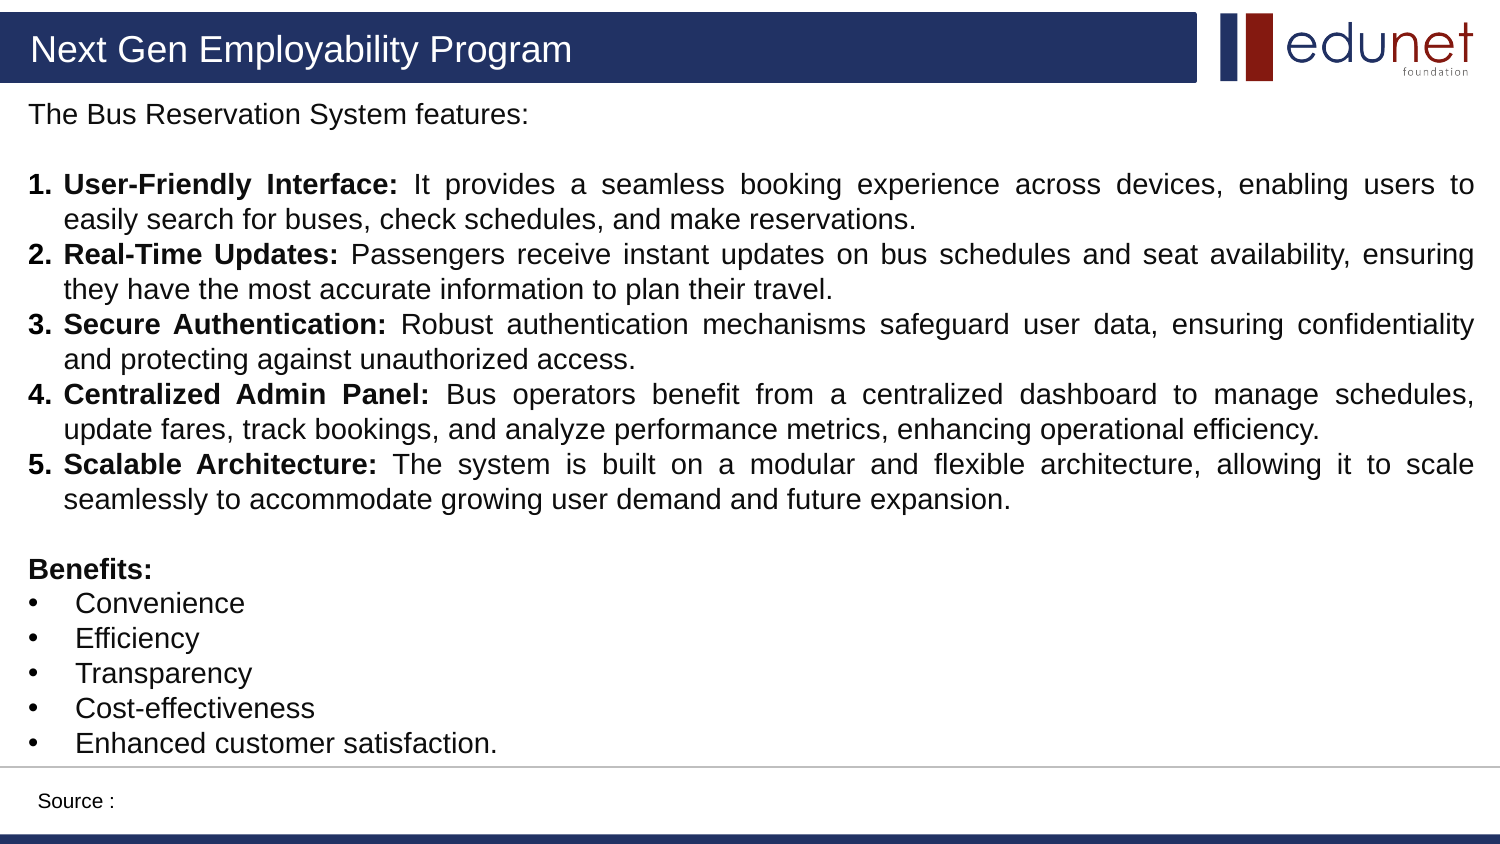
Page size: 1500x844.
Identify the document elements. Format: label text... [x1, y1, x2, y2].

text_box The Bus Reservation System features: User-Friendly Interface: It provides a seamless booking experience across devices, enabling users to easily search for buses, check schedules, and make reservations. Real-Time Updates: Passengers receive instant updates on bus schedules and seat availability, ensuring they have the most accurate information to plan their travel. Secure Authentication: Robust authentication mechanisms safeguard user data, ensuring confidentiality and protecting against unauthorized access. Centralized Admin Panel: Bus operators benefit from a centralized dashboard to manage schedules, update fares, track bookings, and analyze performance metrics, enhancing operational efficiency. Scalable Architecture: The system is built on a modular and flexible architecture, allowing it to scale seamlessly to accommodate growing user demand and future expansion. Benefits: Convenience Efficiency Transparency Cost-effectiveness Enhanced customer satisfaction. [13, 776, 1492, 844]
text_box The Bus Reservation System features: User-Friendly Interface: It provides a seamless booking experience across devices, enabling users to easily search for buses, check schedules, and make reservations. Real-Time Updates: Passengers receive instant updates on bus schedules and seat availability, ensuring they have the most accurate information to plan their travel. Secure Authentication: Robust authentication mechanisms safeguard user data, ensuring confidentiality and protecting against unauthorized access. Centralized Admin Panel: Bus operators benefit from a centralized dashboard to manage schedules, update fares, track bookings, and analyze performance metrics, enhancing operational efficiency. Scalable Architecture: The system is built on a modular and flexible architecture, allowing it to scale seamlessly to accommodate growing user demand and future expansion. Benefits: Convenience Efficiency Transparency Cost-effectiveness Enhanced customer satisfaction. [13, 88, 1492, 766]
text_box Source : [22, 776, 139, 826]
picture [1279, 14, 1482, 83]
